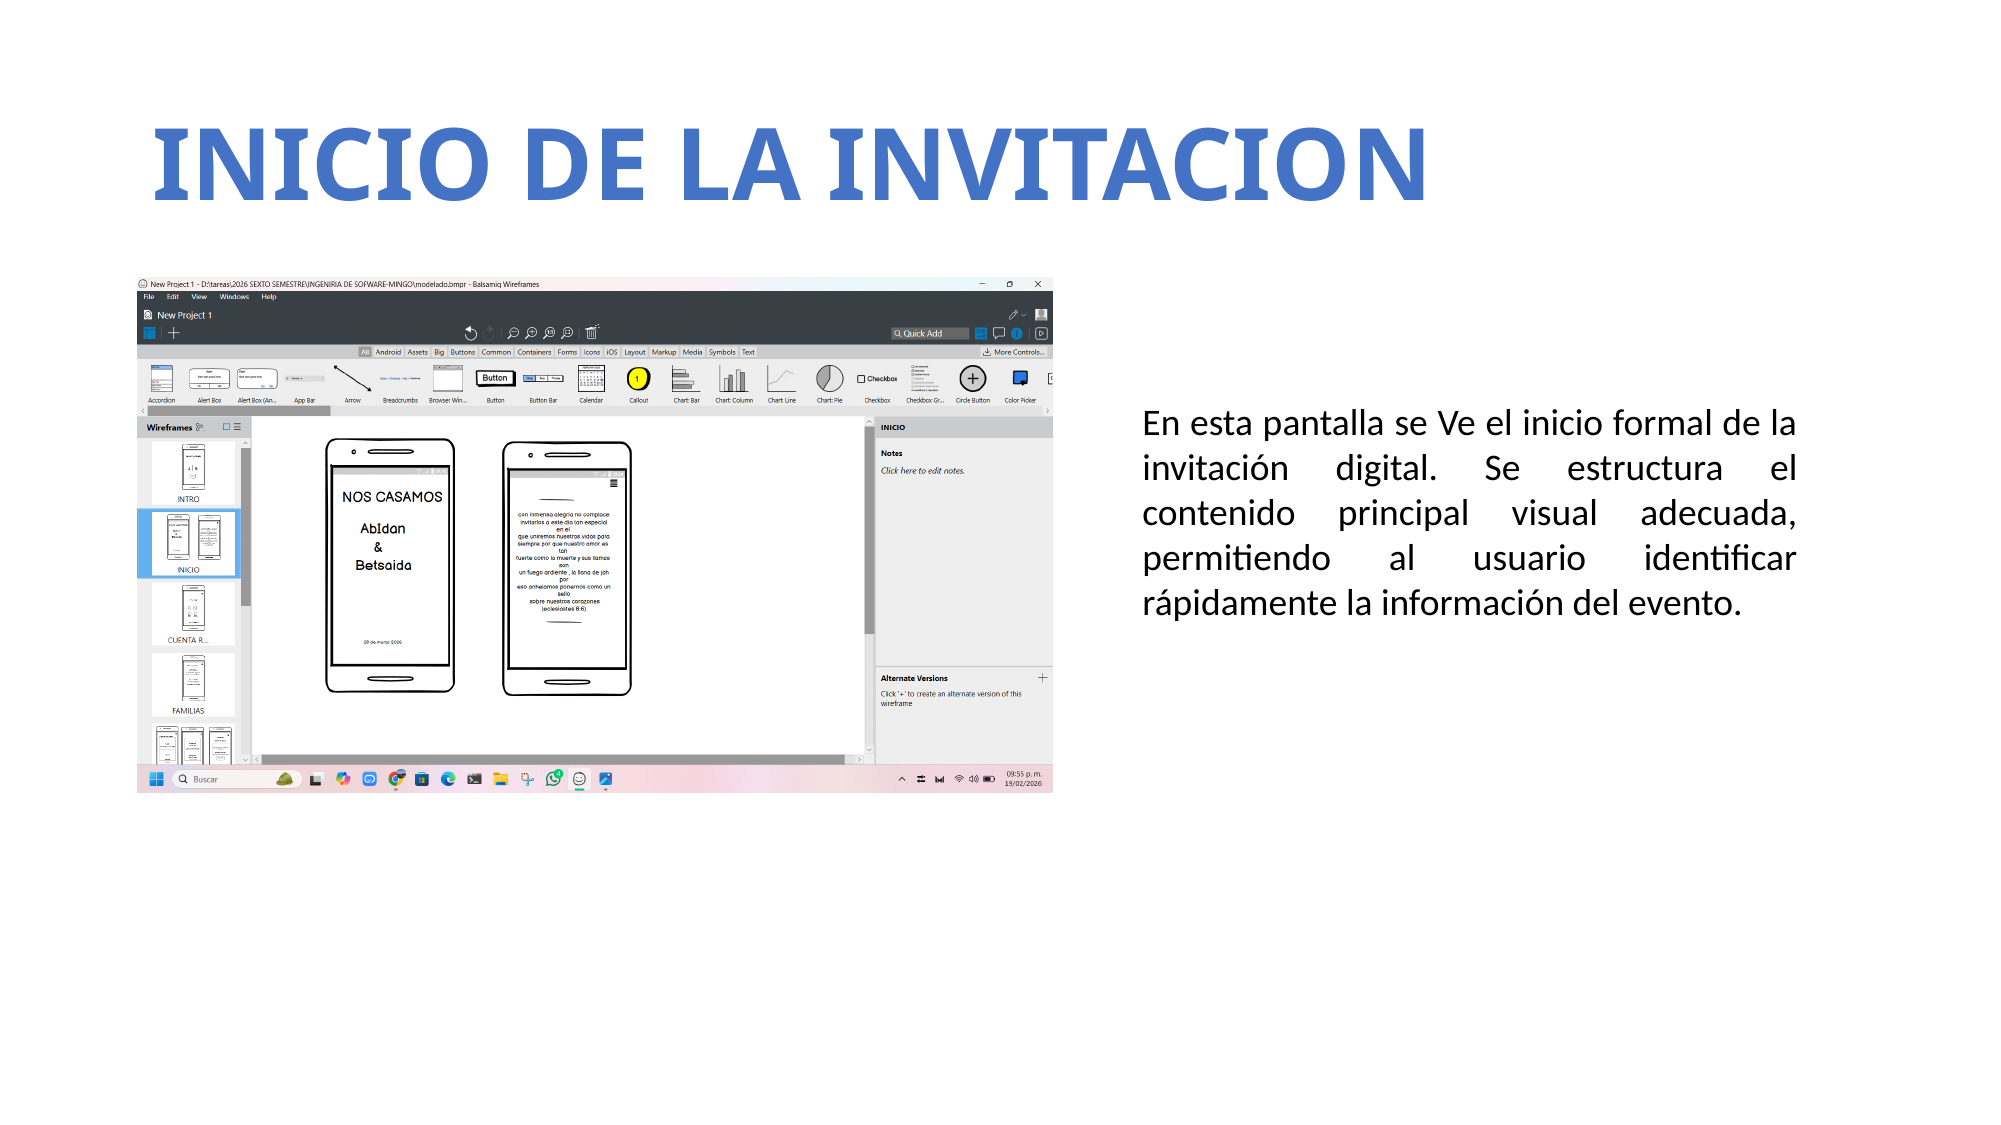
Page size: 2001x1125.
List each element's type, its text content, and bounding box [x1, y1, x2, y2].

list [137, 277, 1053, 793]
title INICIO DE LA INVITACION [137, 59, 1863, 278]
text_box En esta pantalla se Ve el inicio formal de la invitación digital. Se estructura el contenido principal visual adecuada, permitiendo al usuario identificar rápidamente la información del evento. [1127, 390, 1813, 631]
